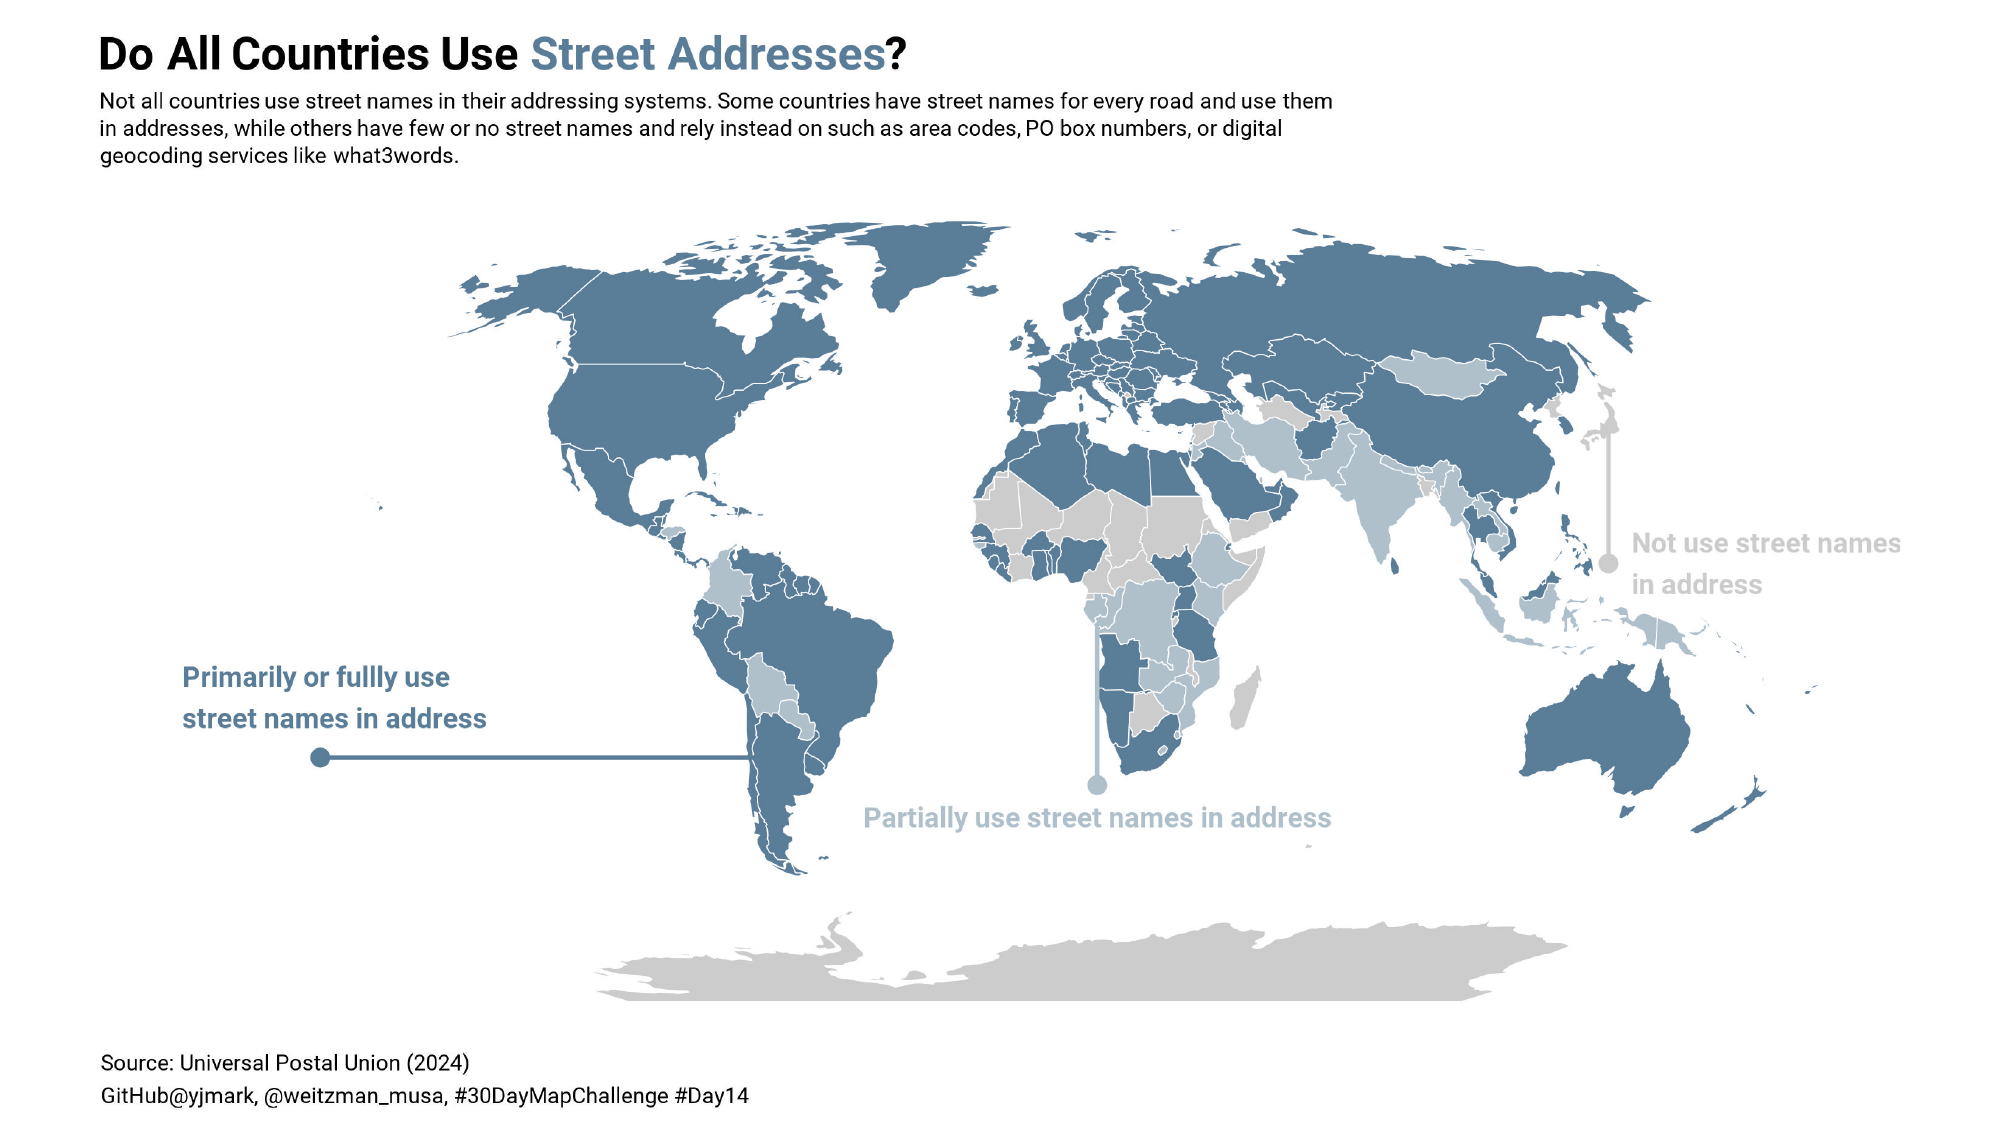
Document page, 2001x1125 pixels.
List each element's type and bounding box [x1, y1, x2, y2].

list [86, 23, 1913, 1120]
